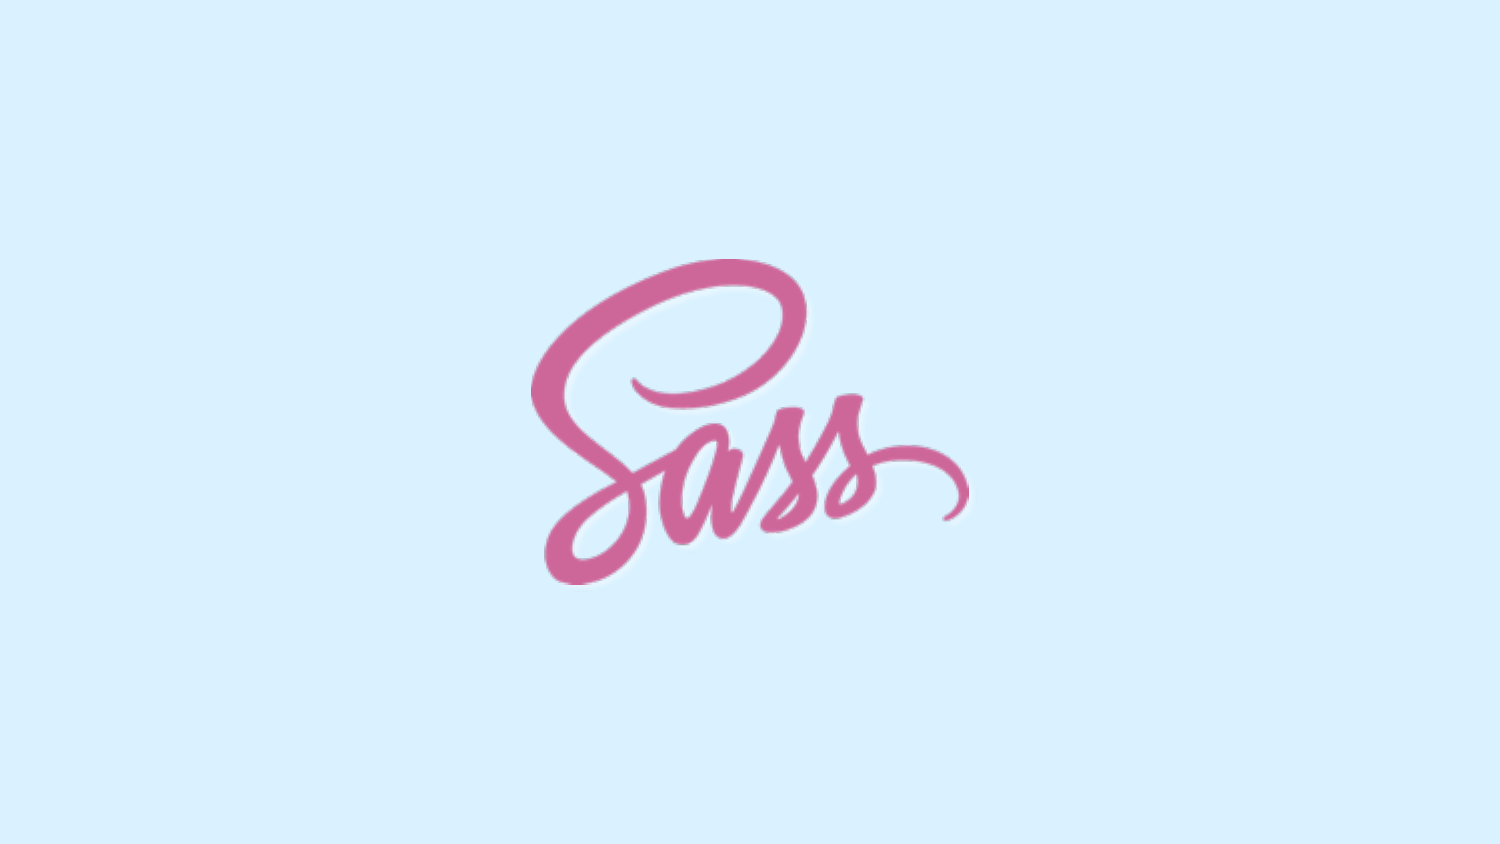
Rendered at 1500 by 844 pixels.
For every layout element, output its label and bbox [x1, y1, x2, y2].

picture [530, 259, 969, 585]
